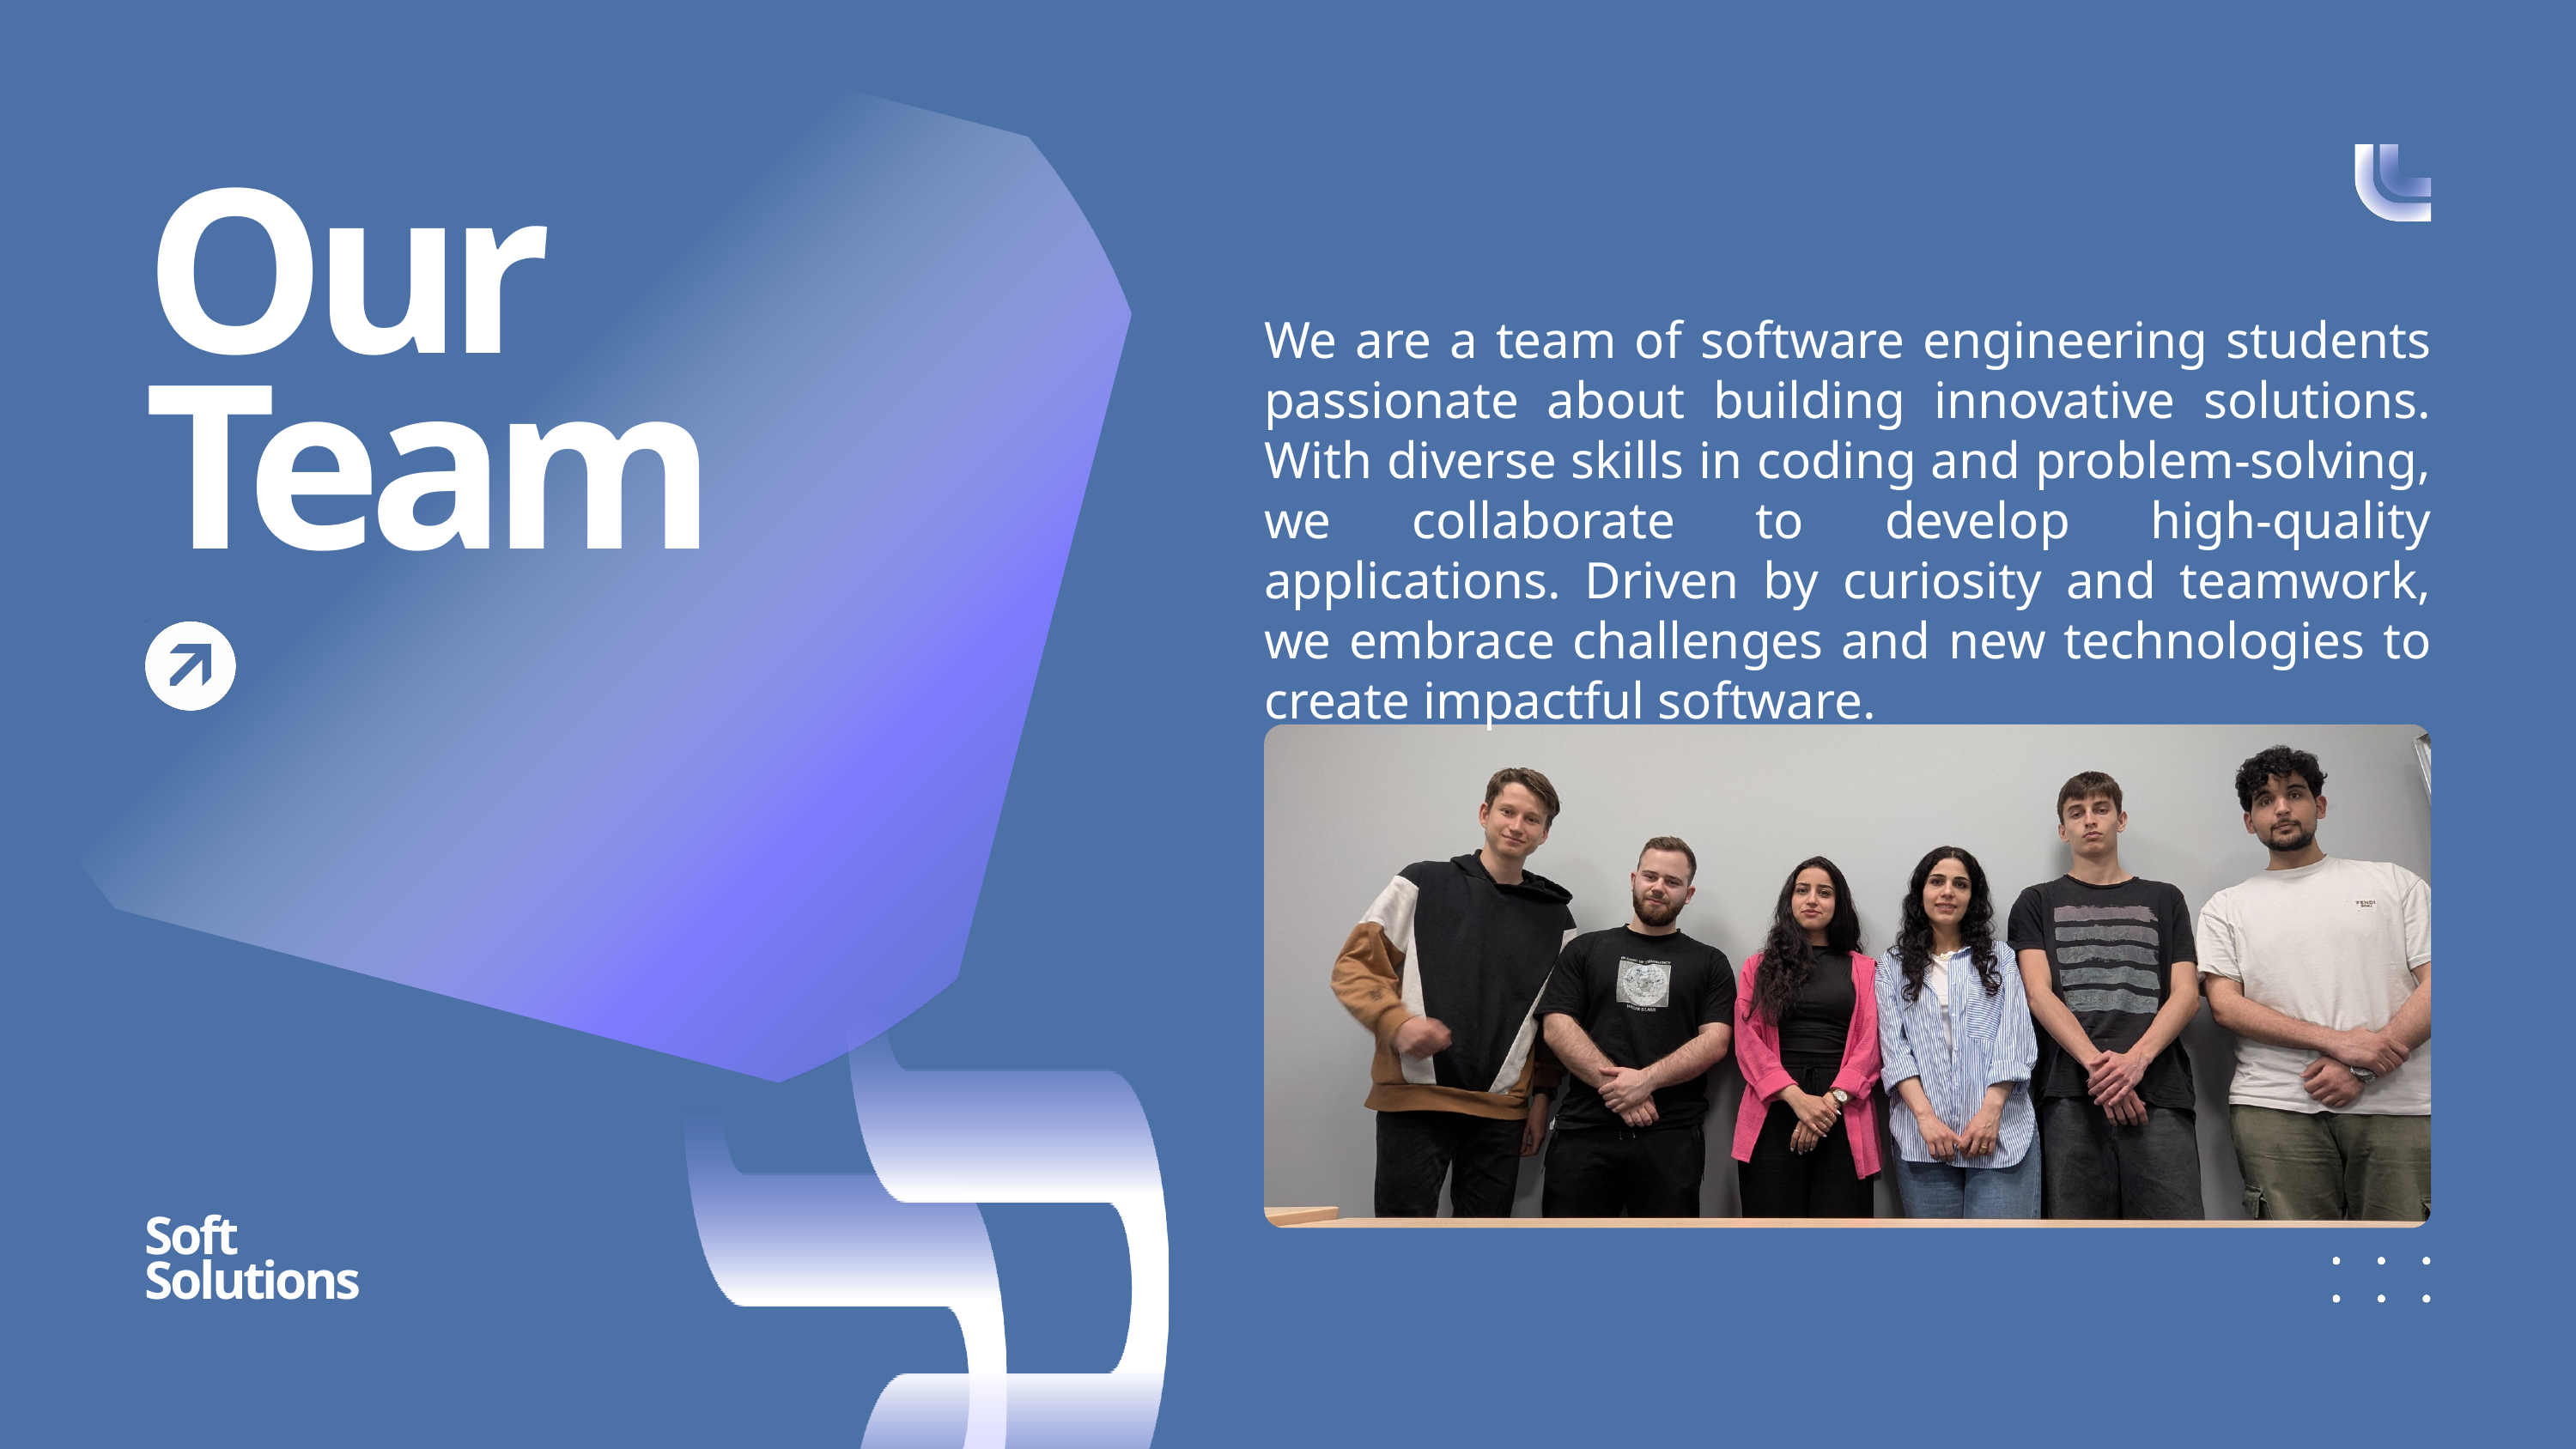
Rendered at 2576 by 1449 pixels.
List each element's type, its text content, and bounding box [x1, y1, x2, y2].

text_box [683, 1089, 845, 1449]
text_box [2332, 1257, 2432, 1304]
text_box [1263, 724, 2432, 1228]
text_box [845, 985, 1170, 1449]
text_box We are a team of software engineering students passionate about building innovative solutions. With diverse skills in coding and problem-solving, we collaborate to develop high-quality applications. Driven by curiosity and teamwork, we embrace challenges and new technologies to create impactful software. [1264, 308, 2432, 724]
text_box [144, 619, 237, 712]
text_box [169, 644, 211, 686]
text_box Soft Solutions [144, 1220, 477, 1310]
text_box [0, 0, 1170, 1089]
text_box Our Team [144, 202, 1007, 596]
text_box [2354, 144, 2432, 221]
